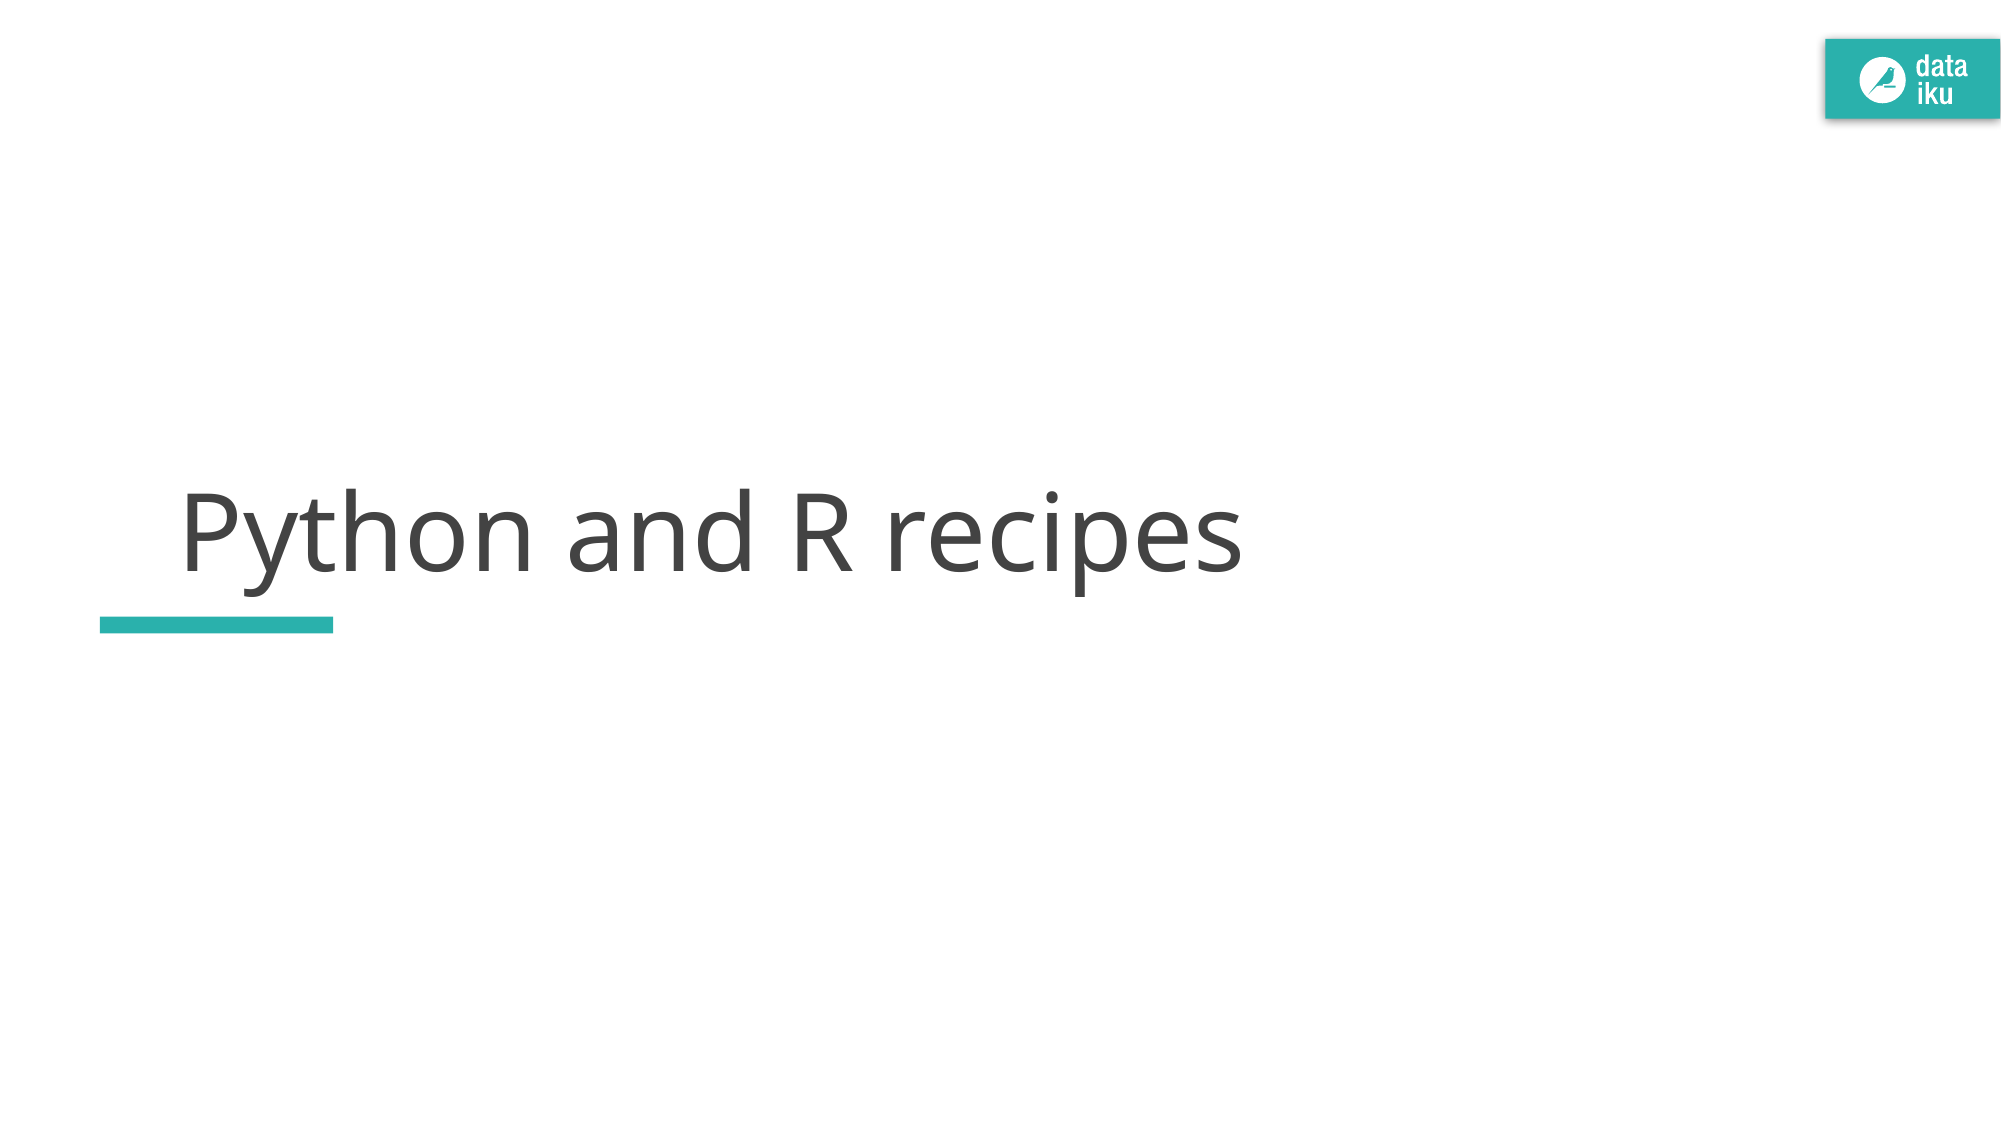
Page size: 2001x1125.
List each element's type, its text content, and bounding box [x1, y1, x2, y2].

title Python and R recipes [157, 477, 1447, 614]
